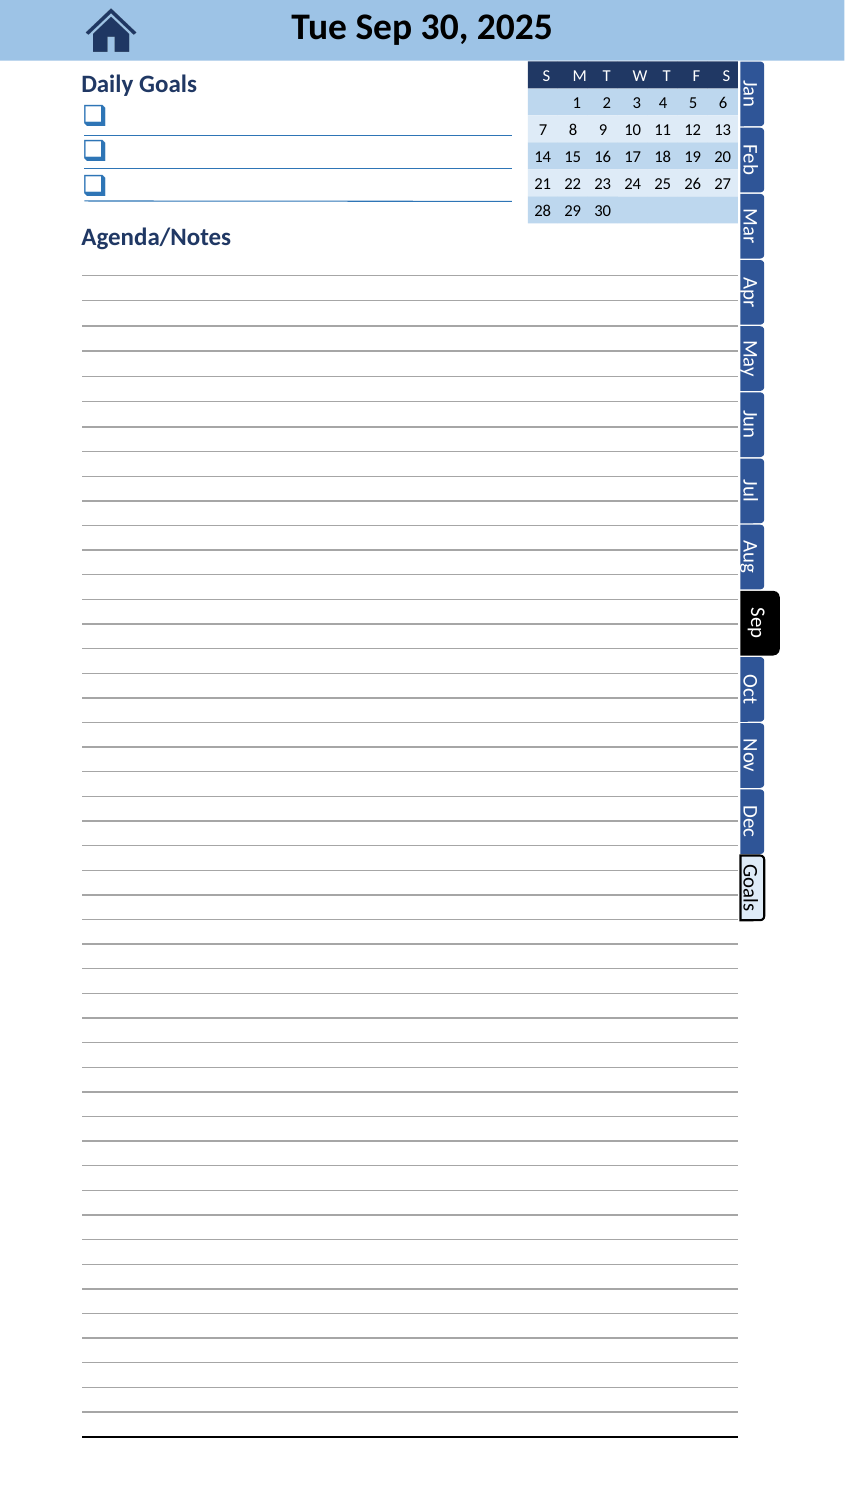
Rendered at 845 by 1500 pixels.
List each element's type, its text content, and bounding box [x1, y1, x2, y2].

picture [82, 1, 140, 59]
list Tue Sep 30, 2025 [190, 0, 655, 61]
